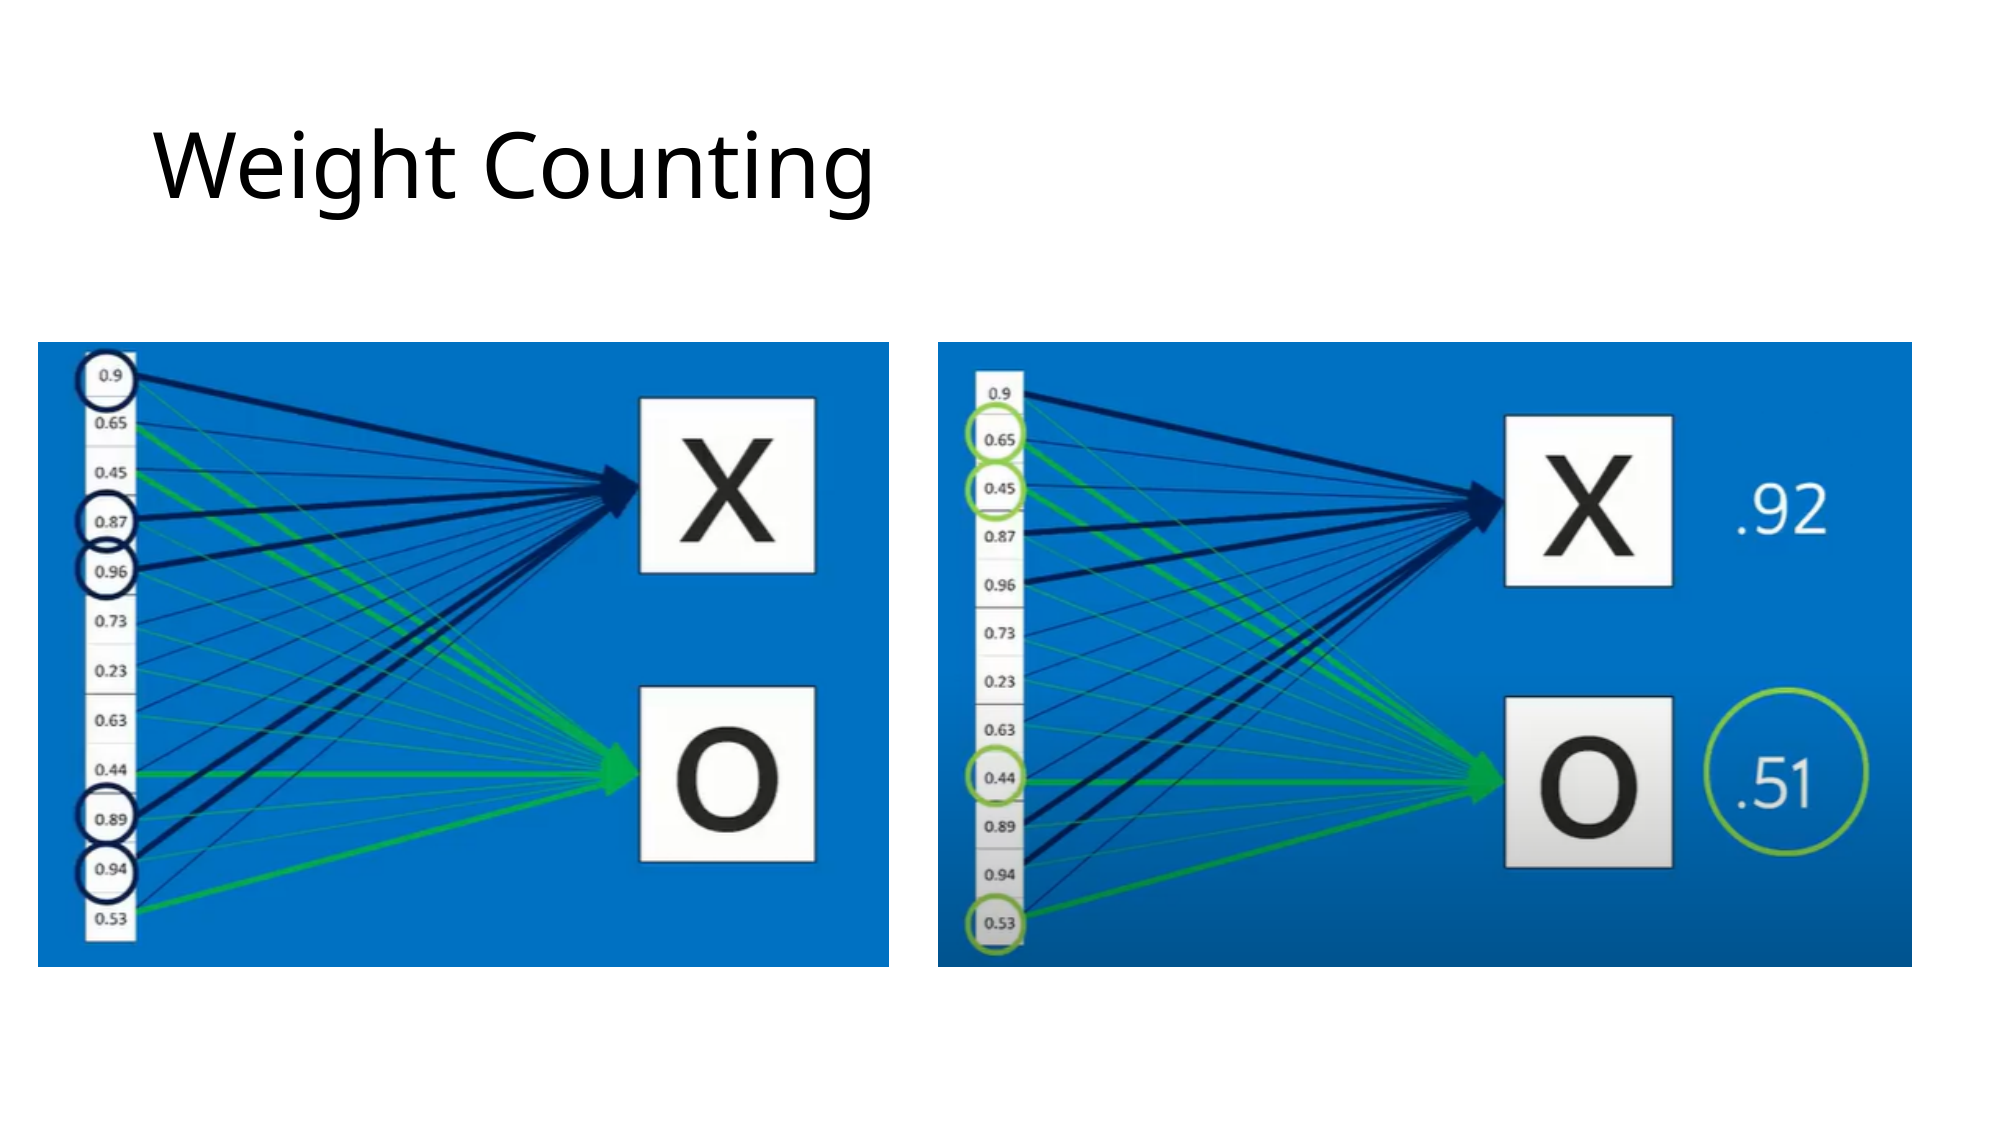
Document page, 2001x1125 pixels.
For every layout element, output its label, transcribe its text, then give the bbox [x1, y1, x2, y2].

title Weight Counting [137, 59, 1863, 278]
picture [38, 341, 889, 967]
picture [937, 341, 1913, 967]
